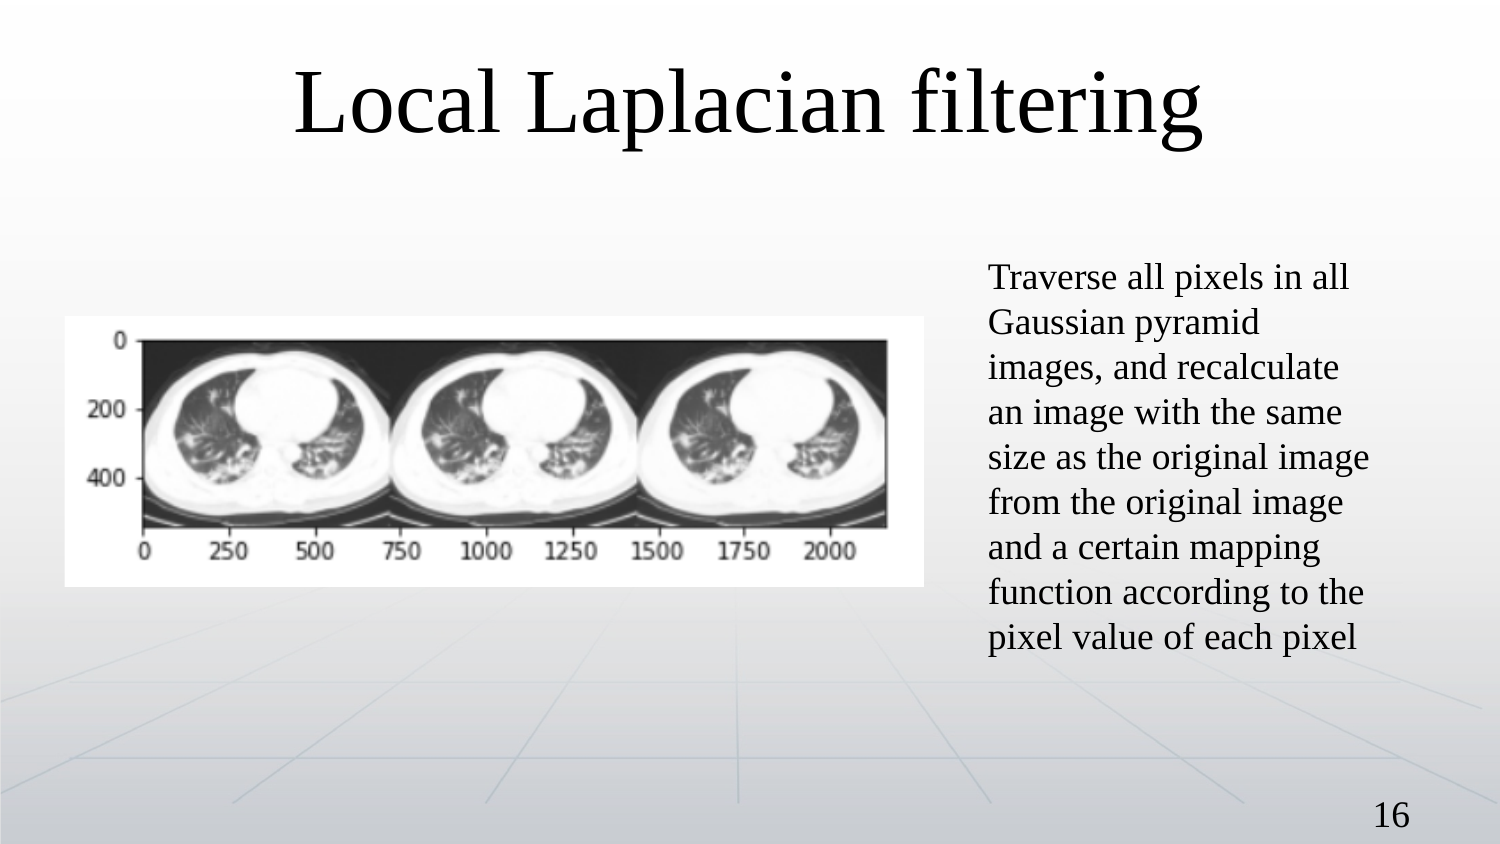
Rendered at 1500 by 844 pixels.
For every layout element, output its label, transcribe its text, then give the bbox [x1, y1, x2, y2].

picture [0, 7, 1500, 587]
text_box Traverse all pixels in all Gaussian pyramid images, and recalculate an image with the same size as the original image from the original image and a certain mapping function according to the pixel value of each pixel [972, 236, 1389, 672]
title Local Laplacian filtering [75, 33, 1425, 175]
slide_number 16 [1074, 782, 1425, 827]
